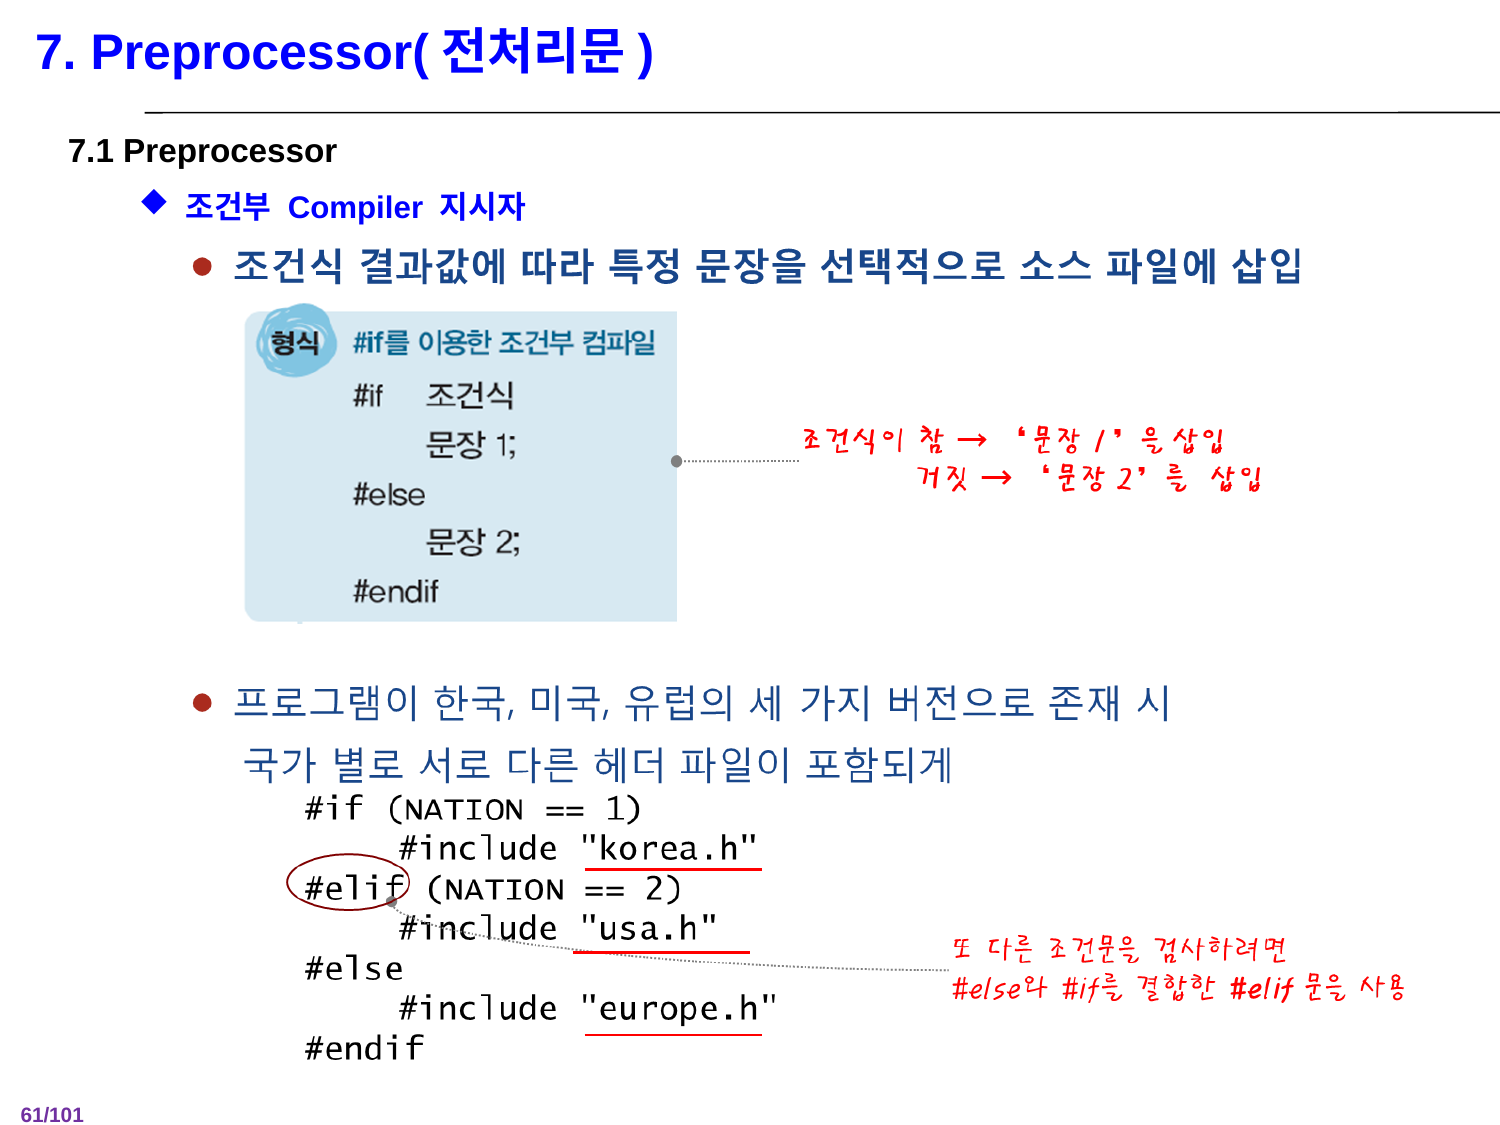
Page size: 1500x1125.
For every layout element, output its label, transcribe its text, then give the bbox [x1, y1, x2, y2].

text_box 조건부 Compiler 지시자 [123, 160, 1500, 288]
picture [170, 229, 1487, 1107]
text_box 7.1 Preprocessor [53, 101, 1400, 177]
text_box 7. Preprocessor(전처리문) [20, 12, 1412, 88]
